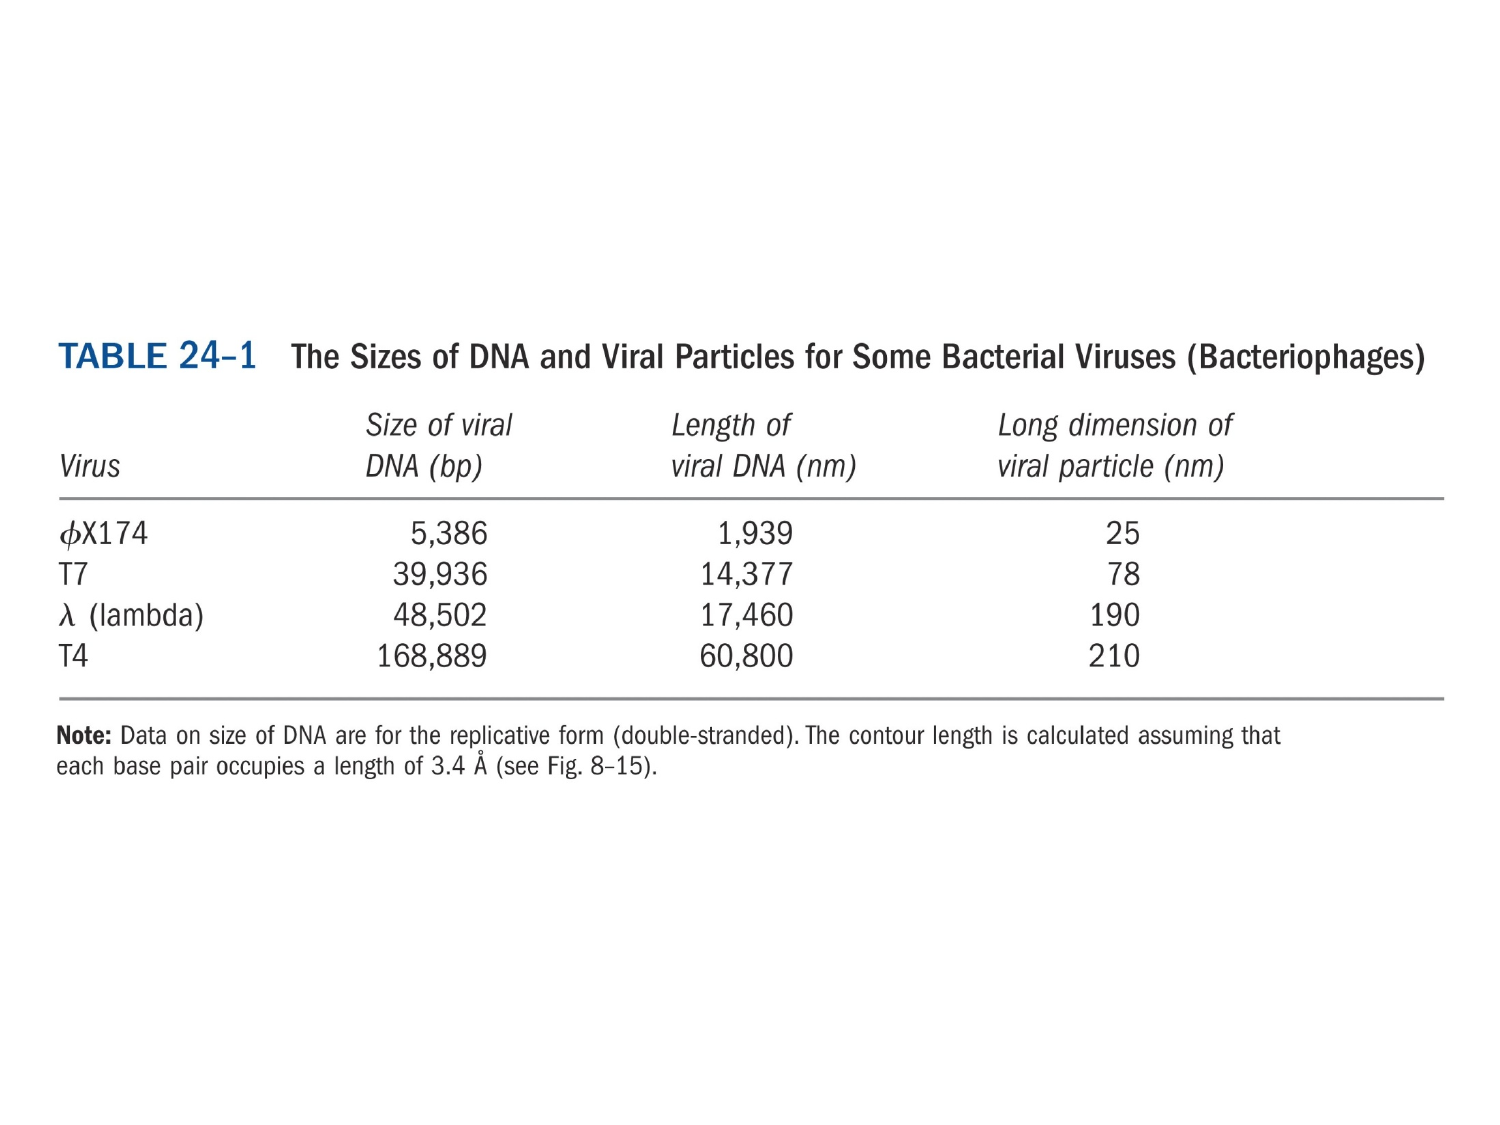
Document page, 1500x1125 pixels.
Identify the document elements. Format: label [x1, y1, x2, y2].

picture [49, 329, 1451, 796]
